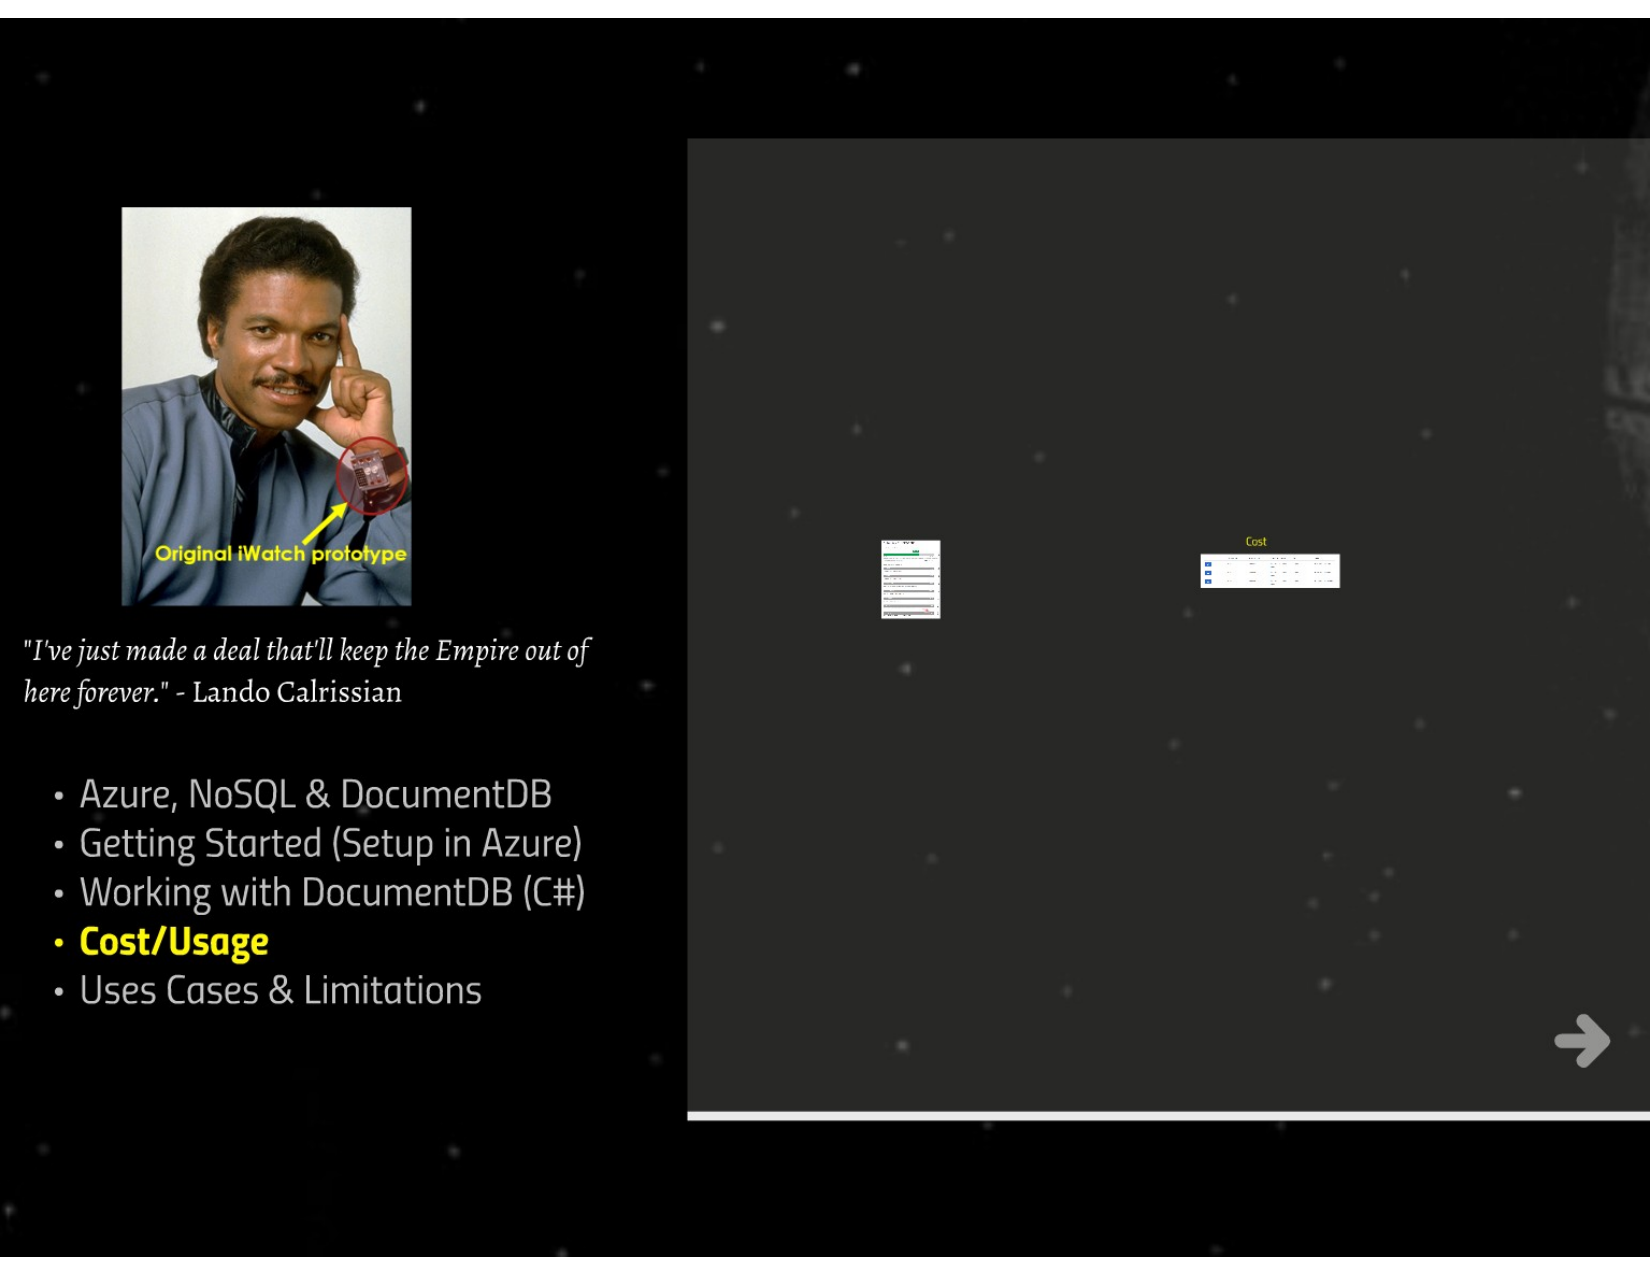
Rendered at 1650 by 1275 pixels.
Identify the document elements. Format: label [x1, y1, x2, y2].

text_box [0, 18, 1650, 1257]
